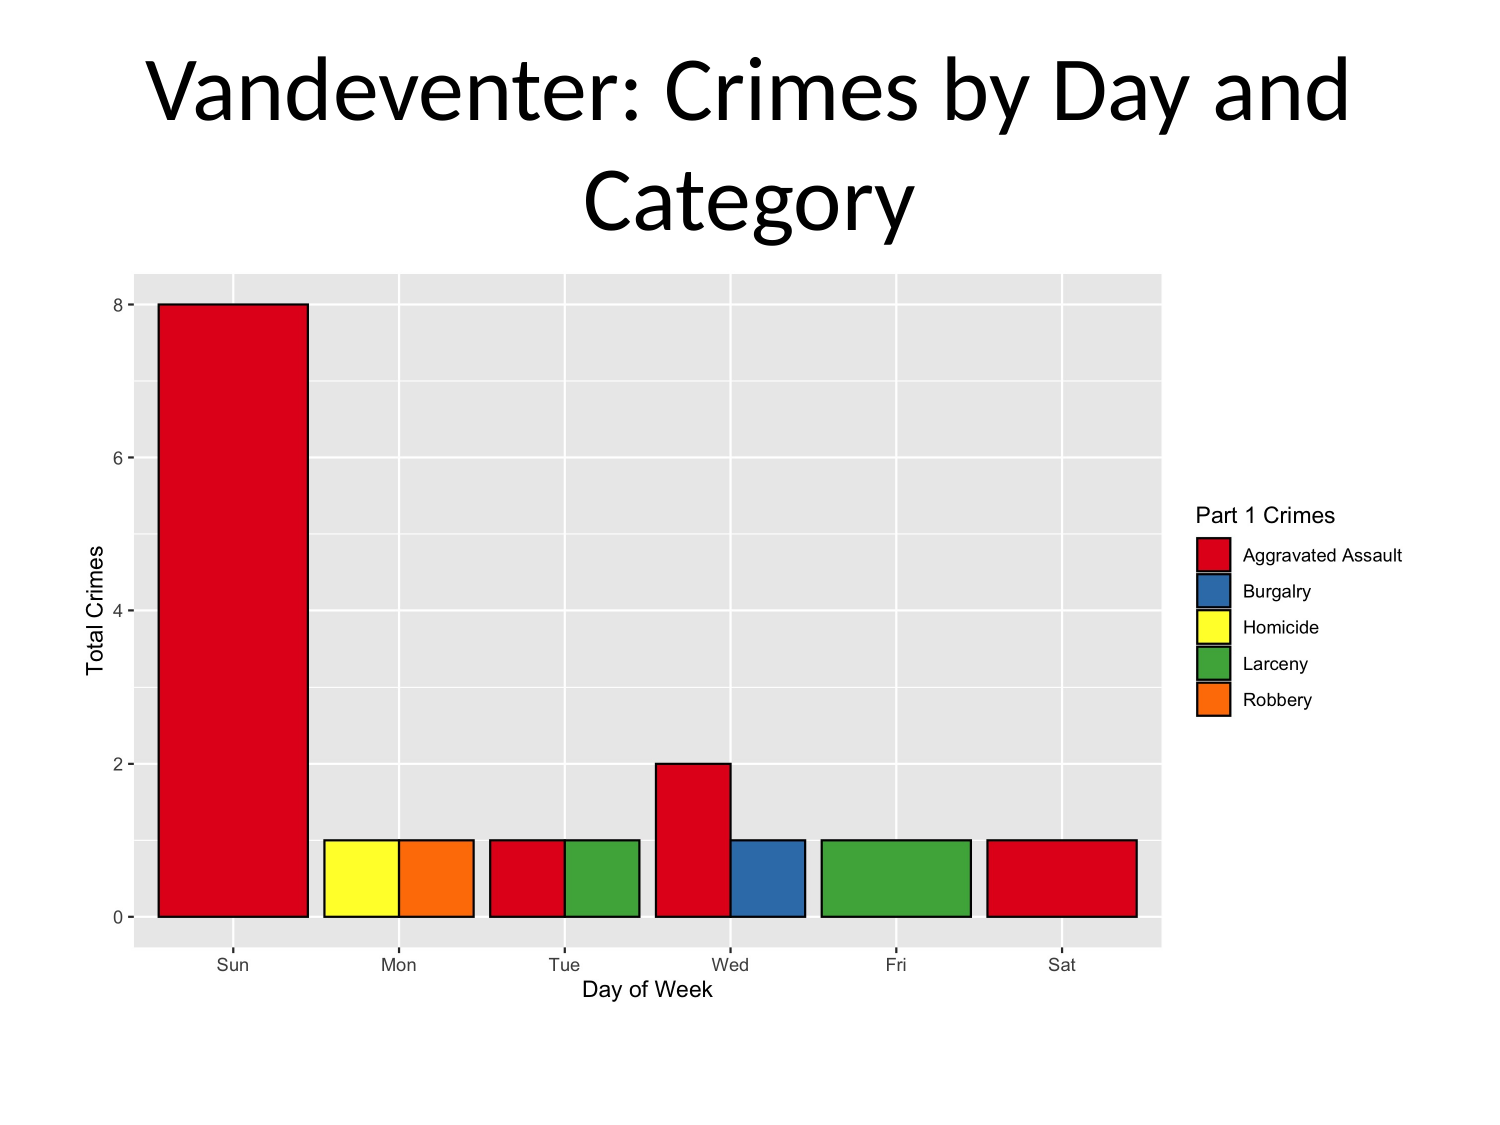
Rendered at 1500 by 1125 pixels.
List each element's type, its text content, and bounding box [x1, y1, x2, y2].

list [74, 262, 1426, 1013]
title Vandeventer: Crimes by Day and Category [75, 45, 1425, 233]
